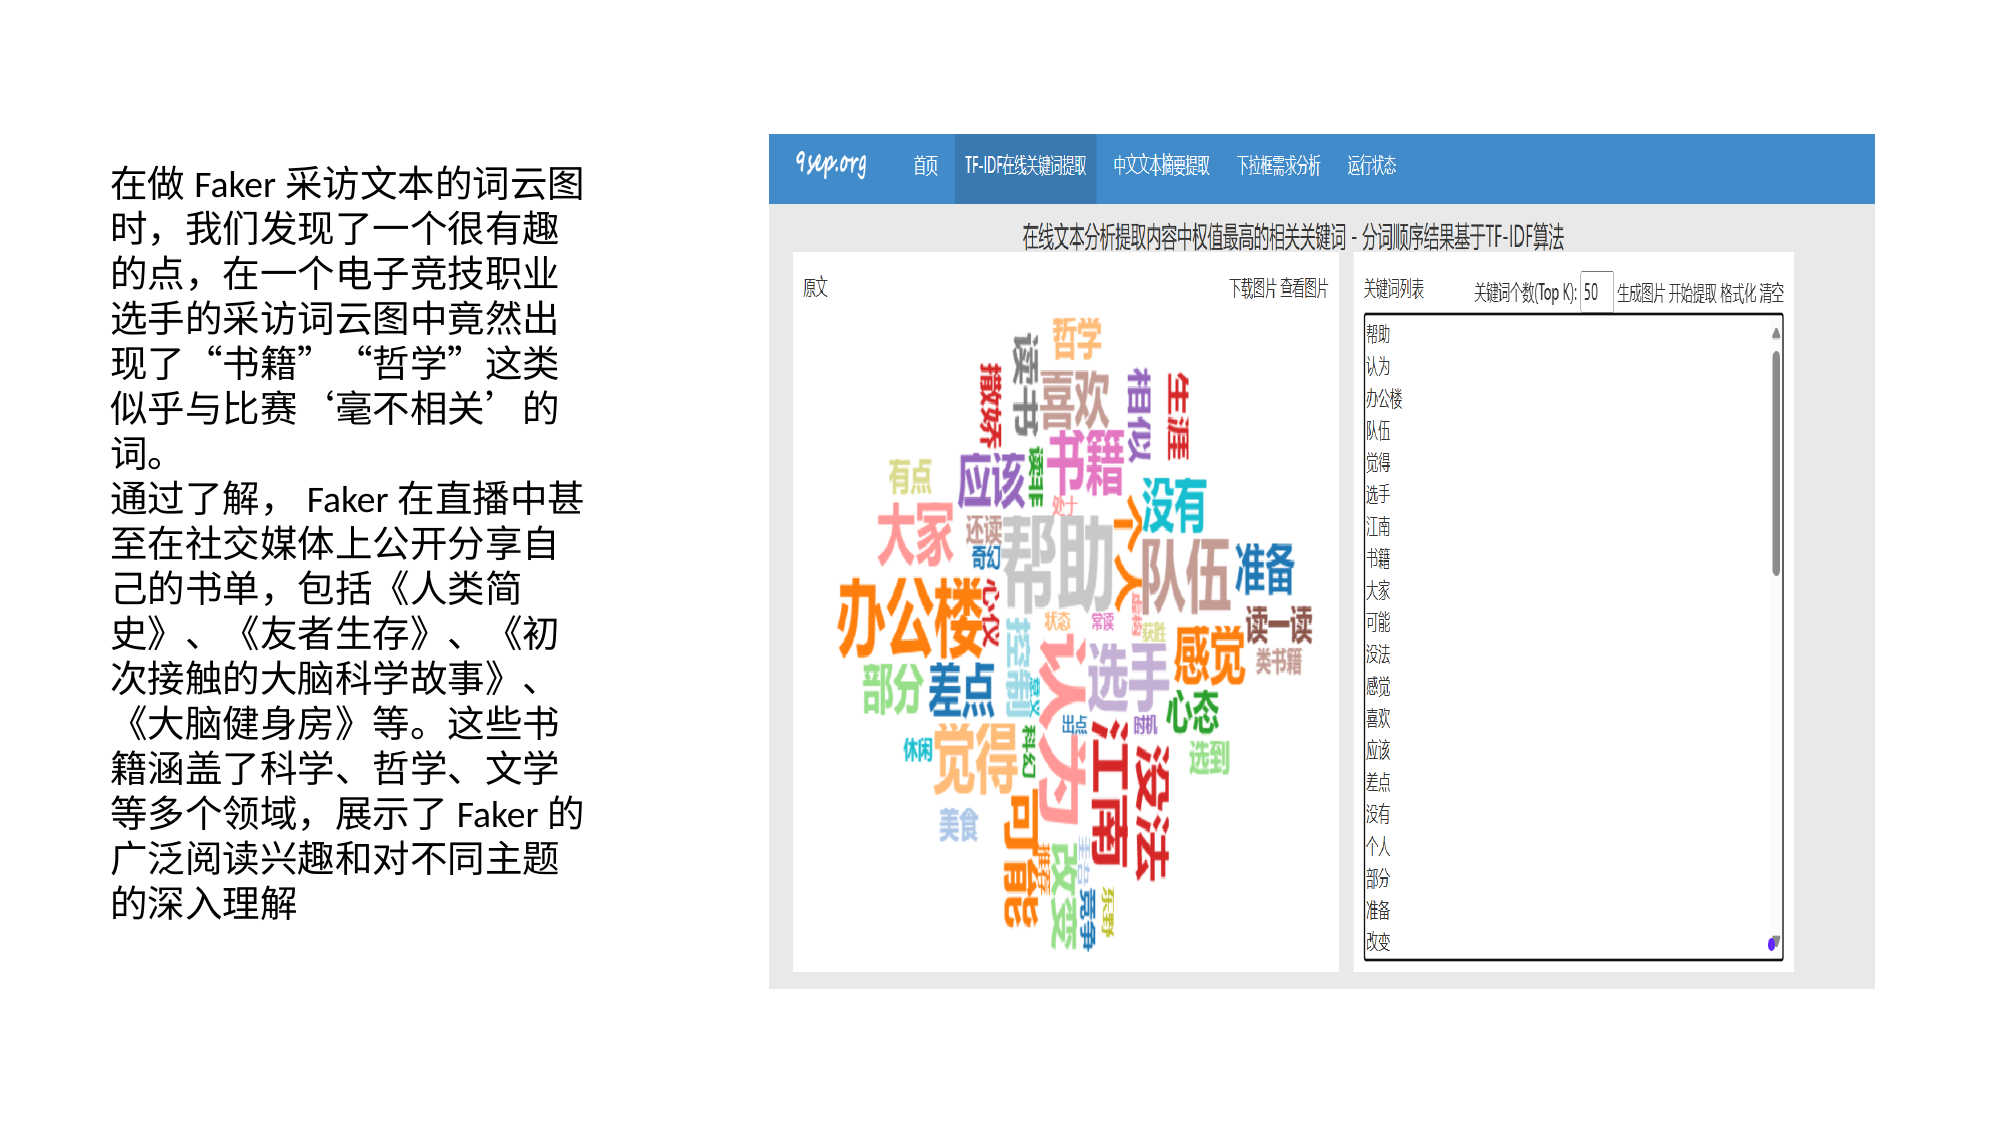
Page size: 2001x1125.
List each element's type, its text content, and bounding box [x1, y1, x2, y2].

text_box 在做Faker采访文本的词云图时，我们发现了一个很有趣的点，在一个电子竞技职业选手的采访词云图中竟然出现了“书籍”“哲学”这类似乎与比赛‘毫不相关’的词。 通过了解，Faker在直播中甚至在社交媒体上公开分享自己的书单，包括《人类简史》、《友者生存》、《初次接触的大脑科学故事》、《大脑健身房》等。这些书籍涵盖了科学、哲学、文学等多个领域，展示了Faker的广泛阅读兴趣和对不同主题的深入理解 [95, 152, 608, 1060]
picture [768, 134, 1875, 989]
